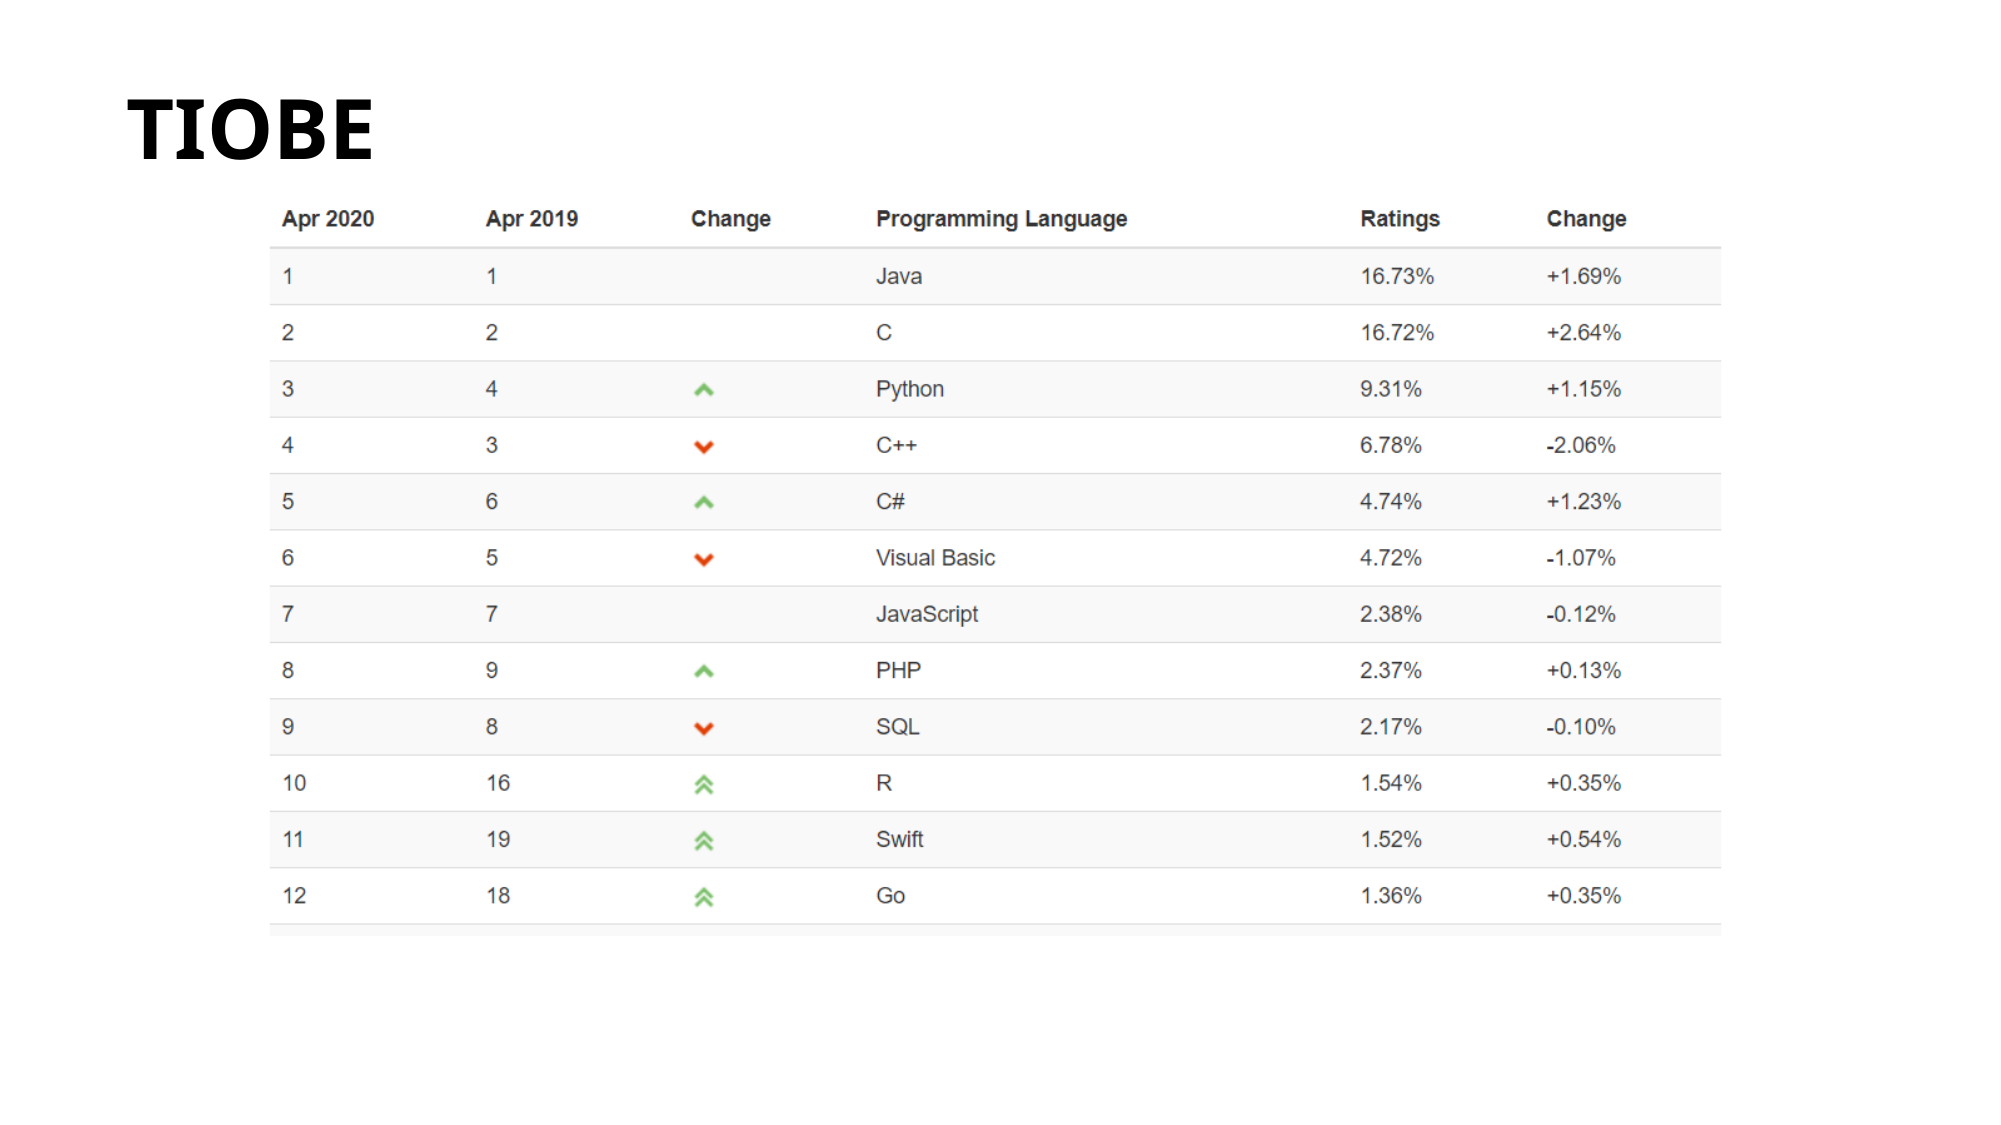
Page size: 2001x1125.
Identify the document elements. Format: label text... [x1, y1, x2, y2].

picture [260, 194, 1740, 942]
title TIOBE [111, 23, 1837, 241]
